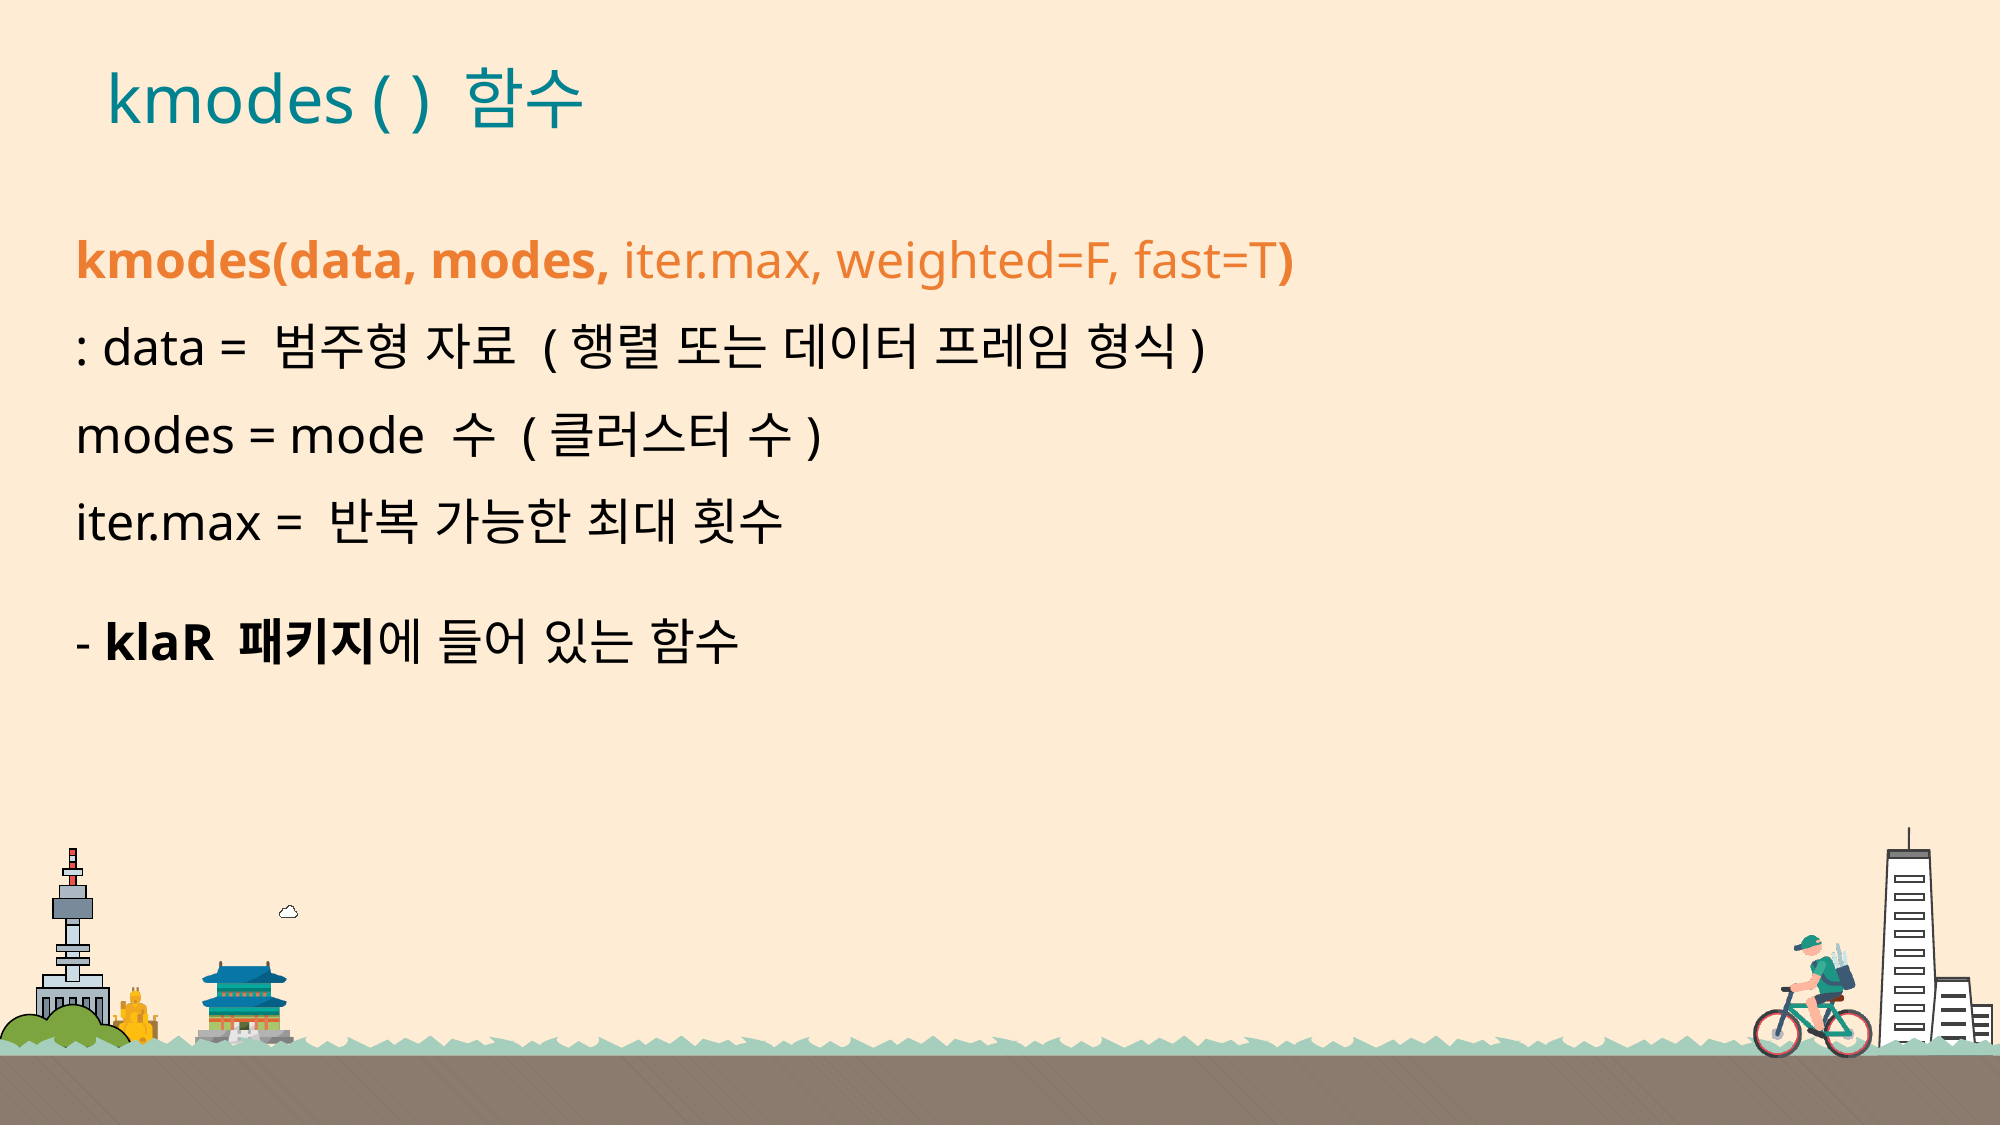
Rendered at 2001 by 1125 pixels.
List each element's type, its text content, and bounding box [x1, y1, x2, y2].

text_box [0, 827, 2000, 1125]
text_box kmodes ( ) 함수 [91, 49, 602, 144]
text_box kmodes(data, modes, iter.max, weighted=F, fast=T) : data = 범주형 자료 (행렬 또는 데이터 프레임 형식) modes = mode 수 (클러스터 수) iter.max = 반복 가능한 최대 횟수 - klaR 패키지에 들어 있는 함수 [60, 220, 1980, 798]
